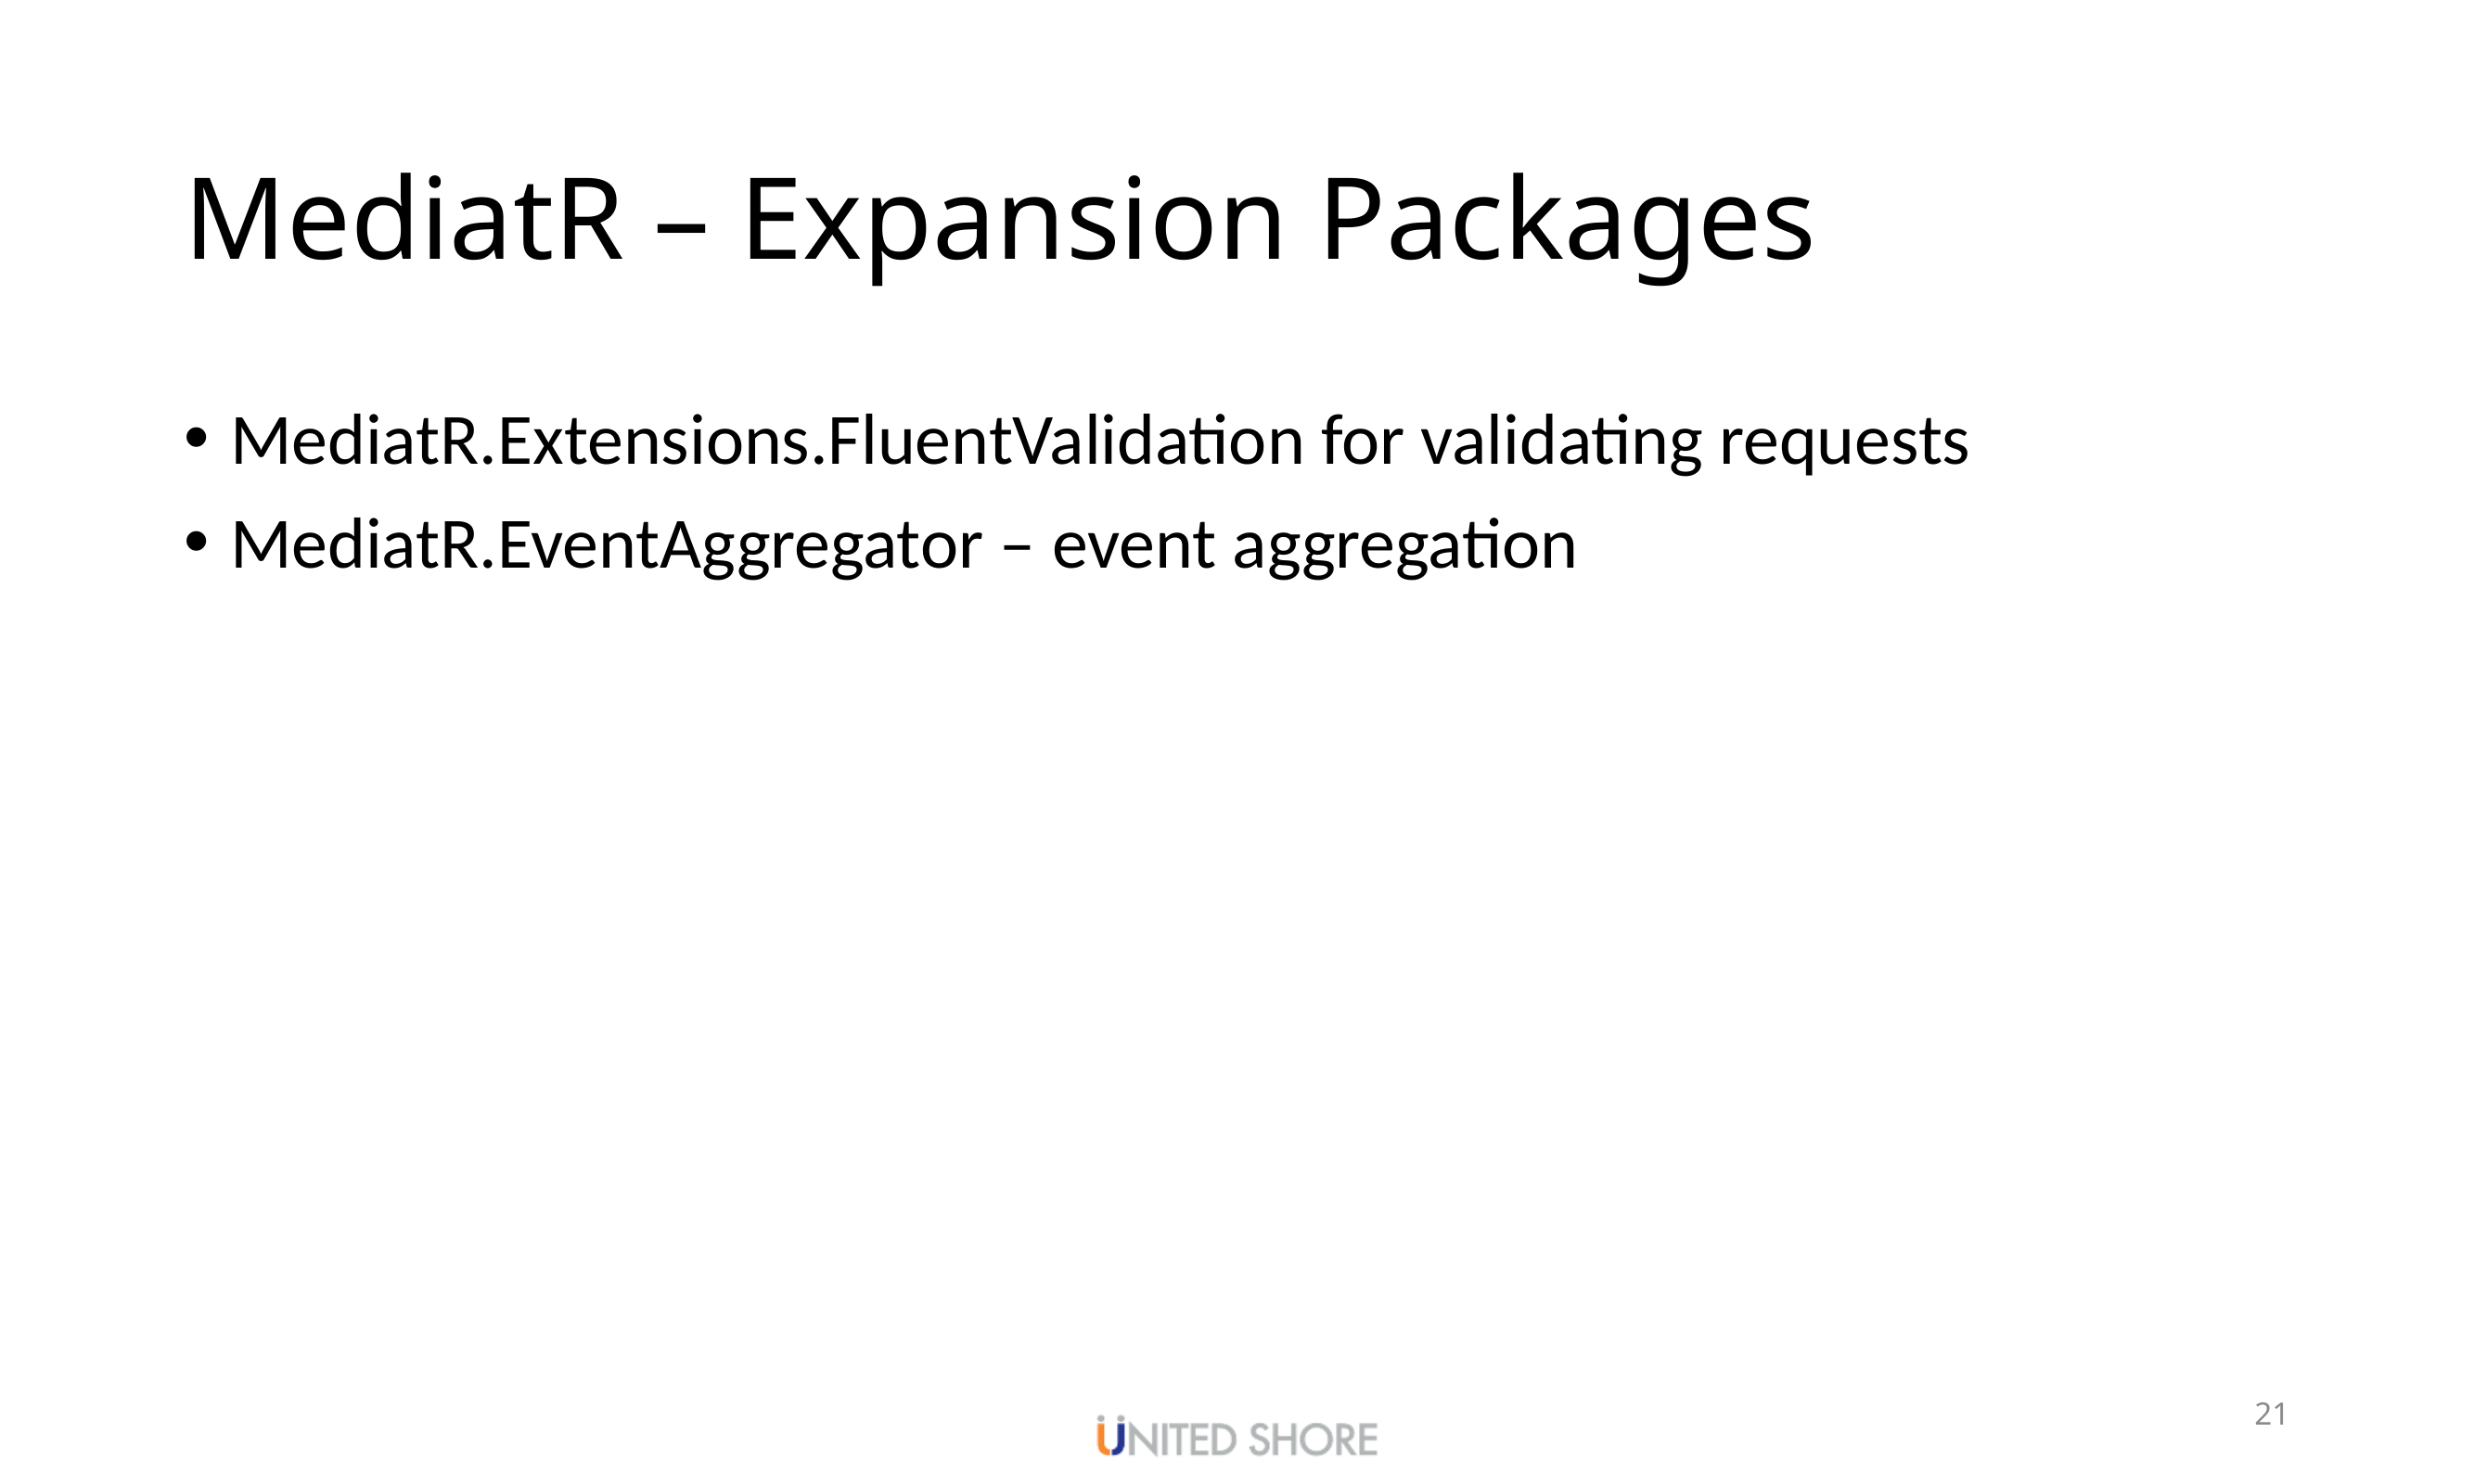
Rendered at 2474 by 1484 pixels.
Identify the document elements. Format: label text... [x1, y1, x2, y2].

picture [1077, 1388, 1402, 1465]
slide_number 21 [1747, 1375, 2304, 1455]
title MediatR – Expansion Packages [170, 79, 2304, 366]
list MediatR.Extensions.FluentValidation for validating requests MediatR.EventAggregator – event aggregation [170, 394, 2304, 1337]
